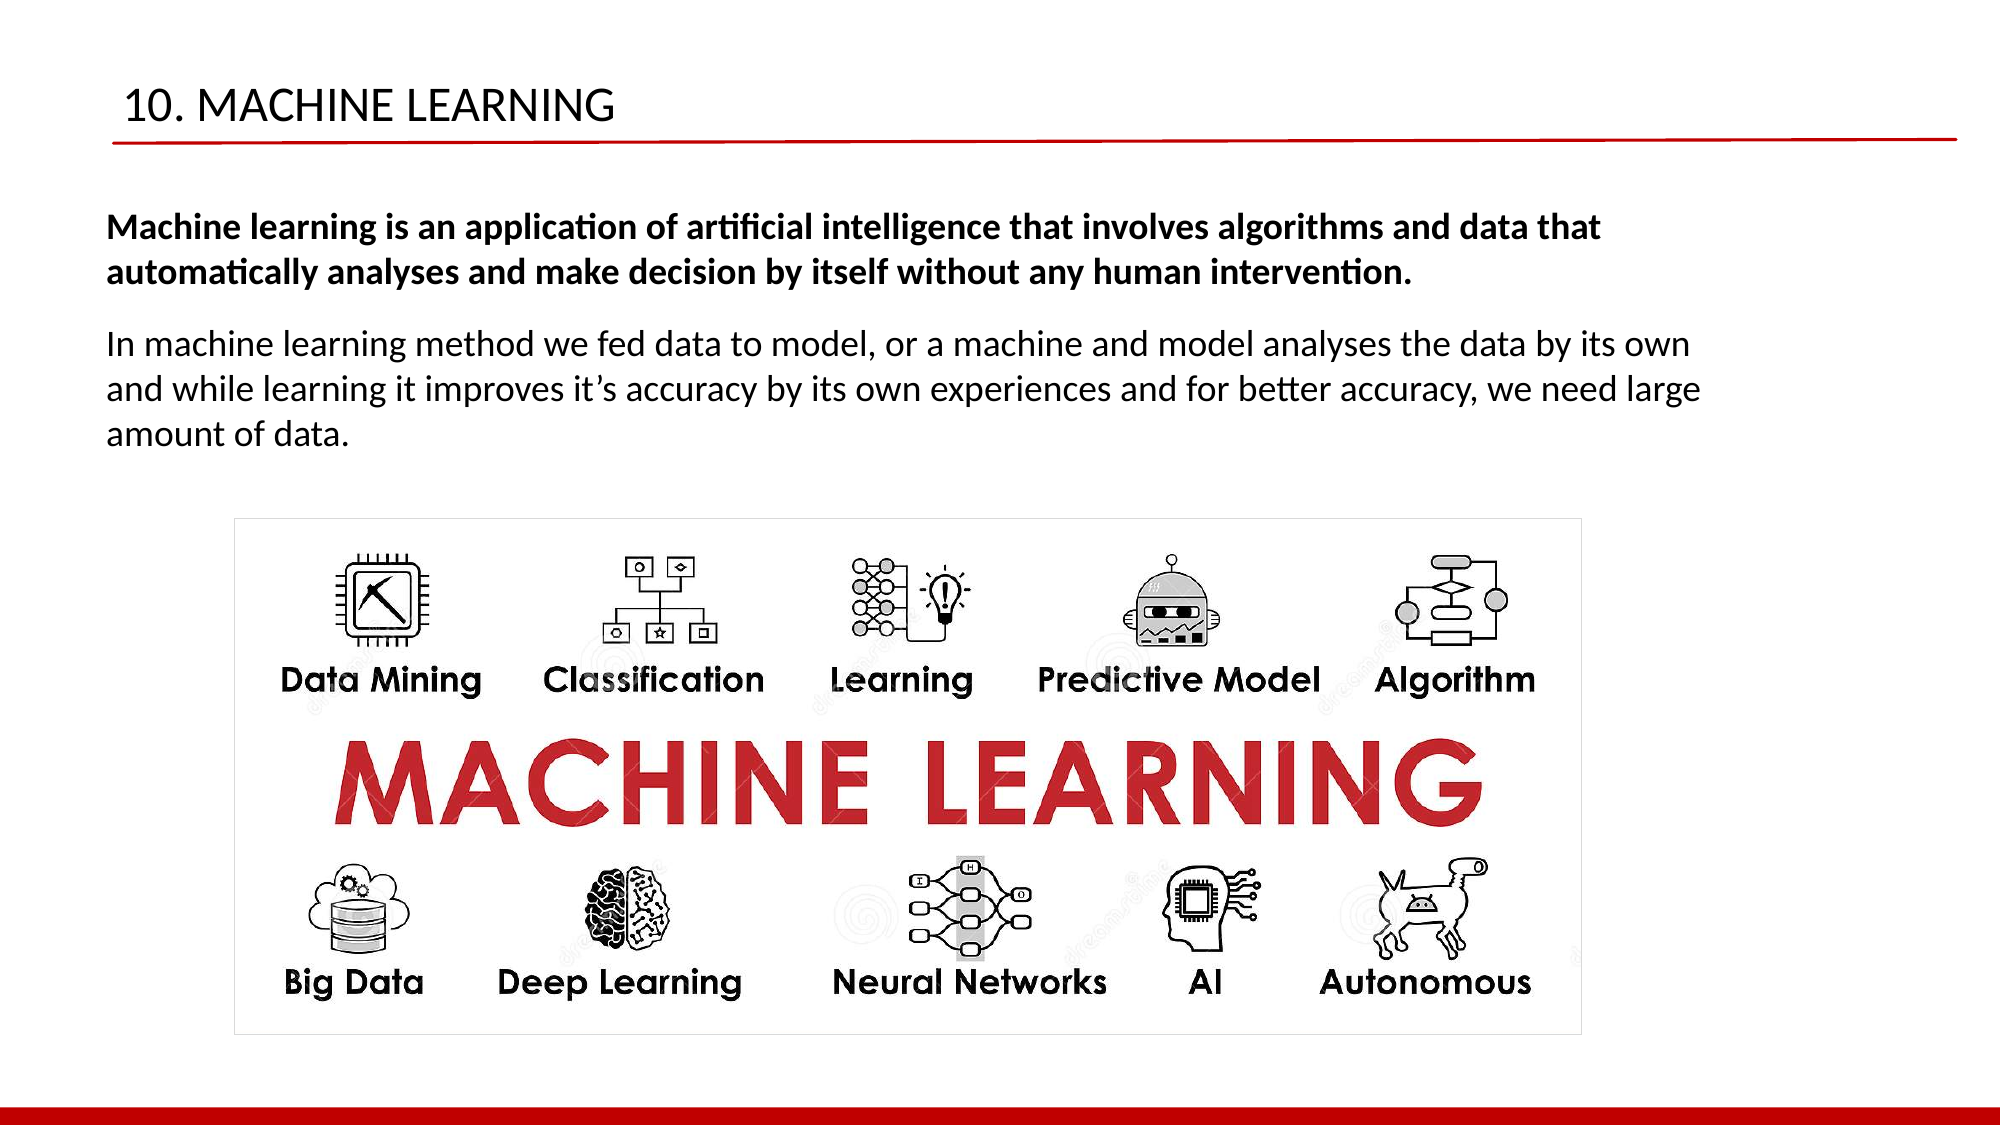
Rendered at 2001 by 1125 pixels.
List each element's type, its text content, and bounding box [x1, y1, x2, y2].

picture [234, 518, 1582, 1035]
text_box [0, 1106, 2000, 1125]
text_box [113, 139, 1956, 144]
text_box 10. MACHINE LEARNING [91, 64, 648, 139]
text_box Machine learning is an application of artificial intelligence that involves algorithms and data that automatically analyses and make decision by itself without any human intervention. In machine learning method we fed data to model, or a machine and model analyses the data by its own and while learning it improves it’s accuracy by its own experiences and for better accuracy, we need large amount of data. [91, 194, 1725, 462]
